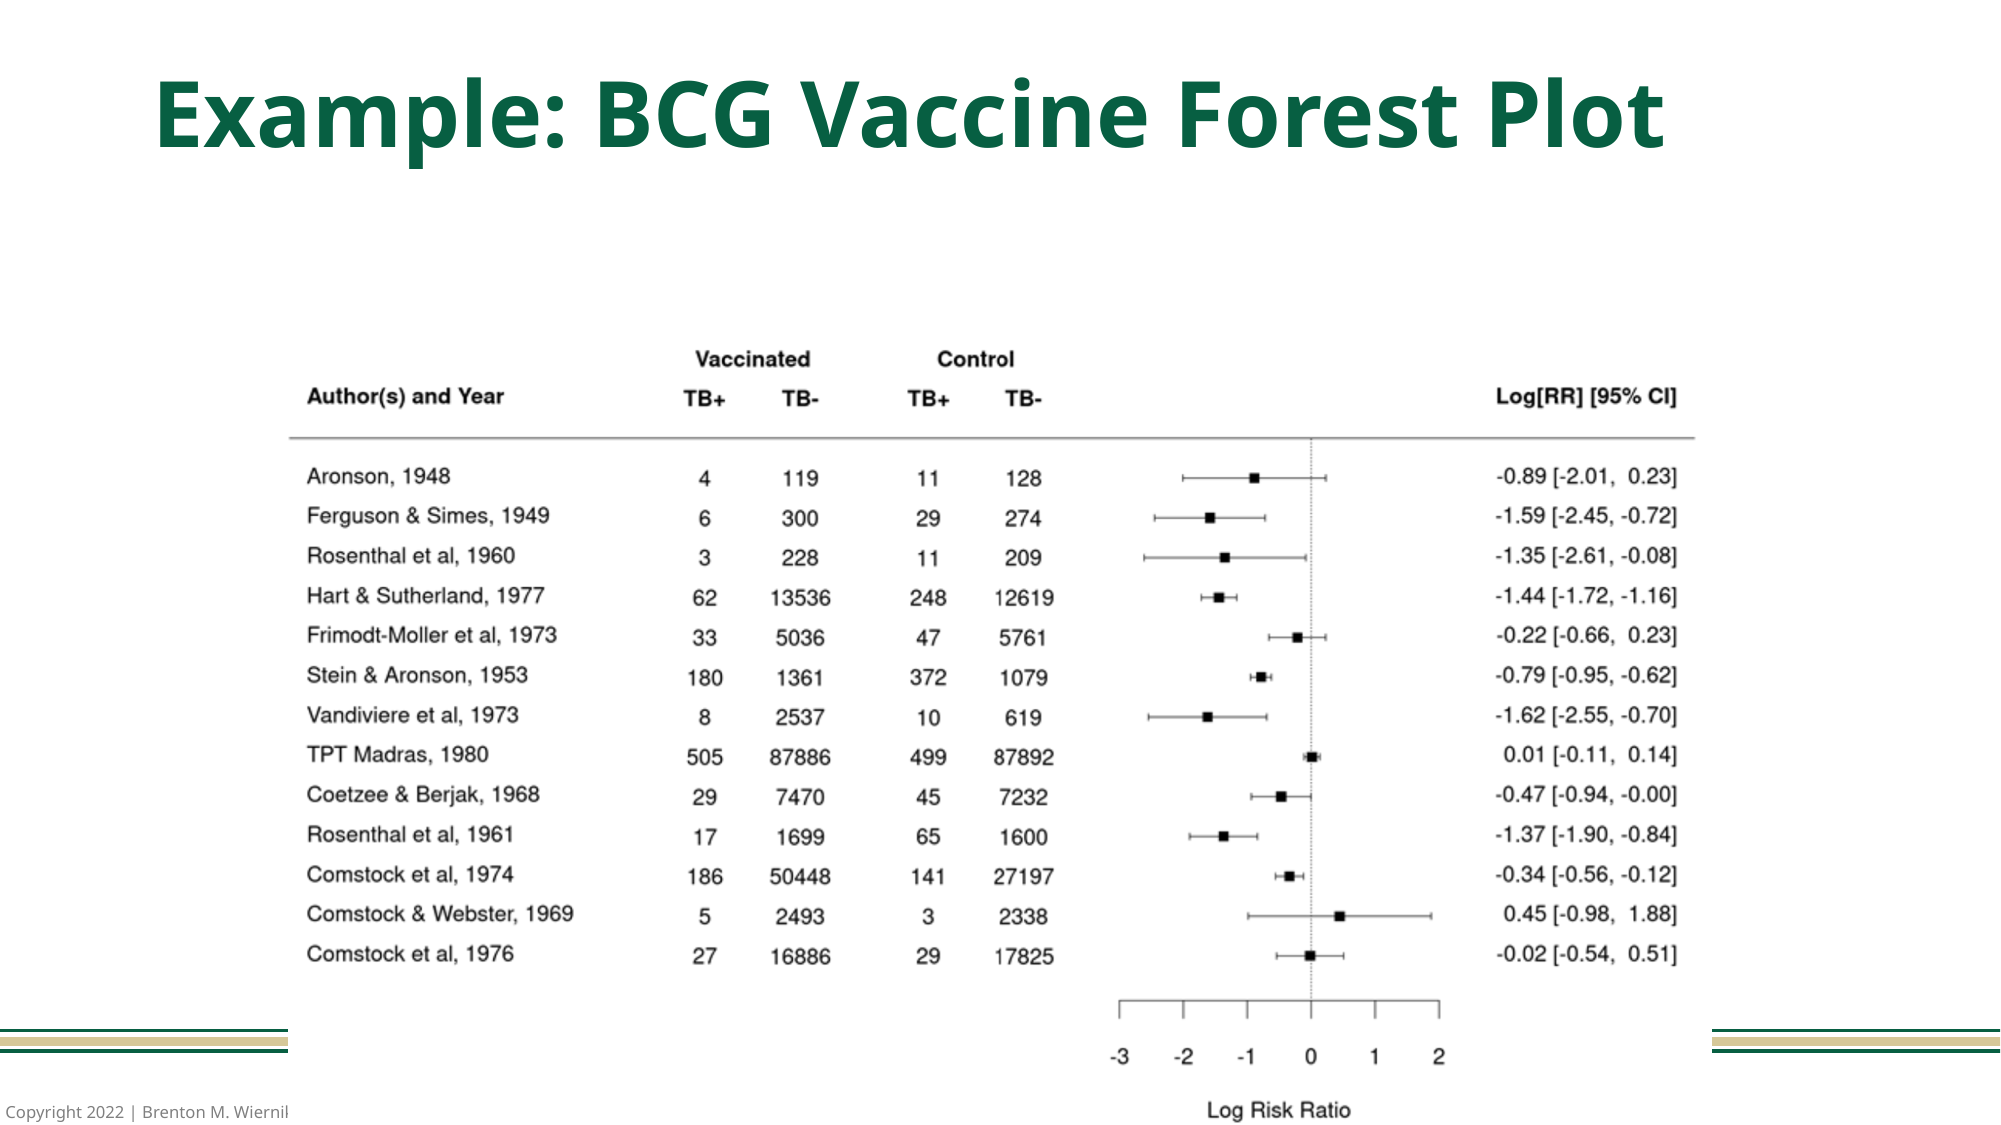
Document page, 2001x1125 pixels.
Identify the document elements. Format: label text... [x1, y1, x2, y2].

picture [288, 213, 1712, 1125]
title Example: BCG Vaccine Forest Plot [137, 59, 1863, 177]
